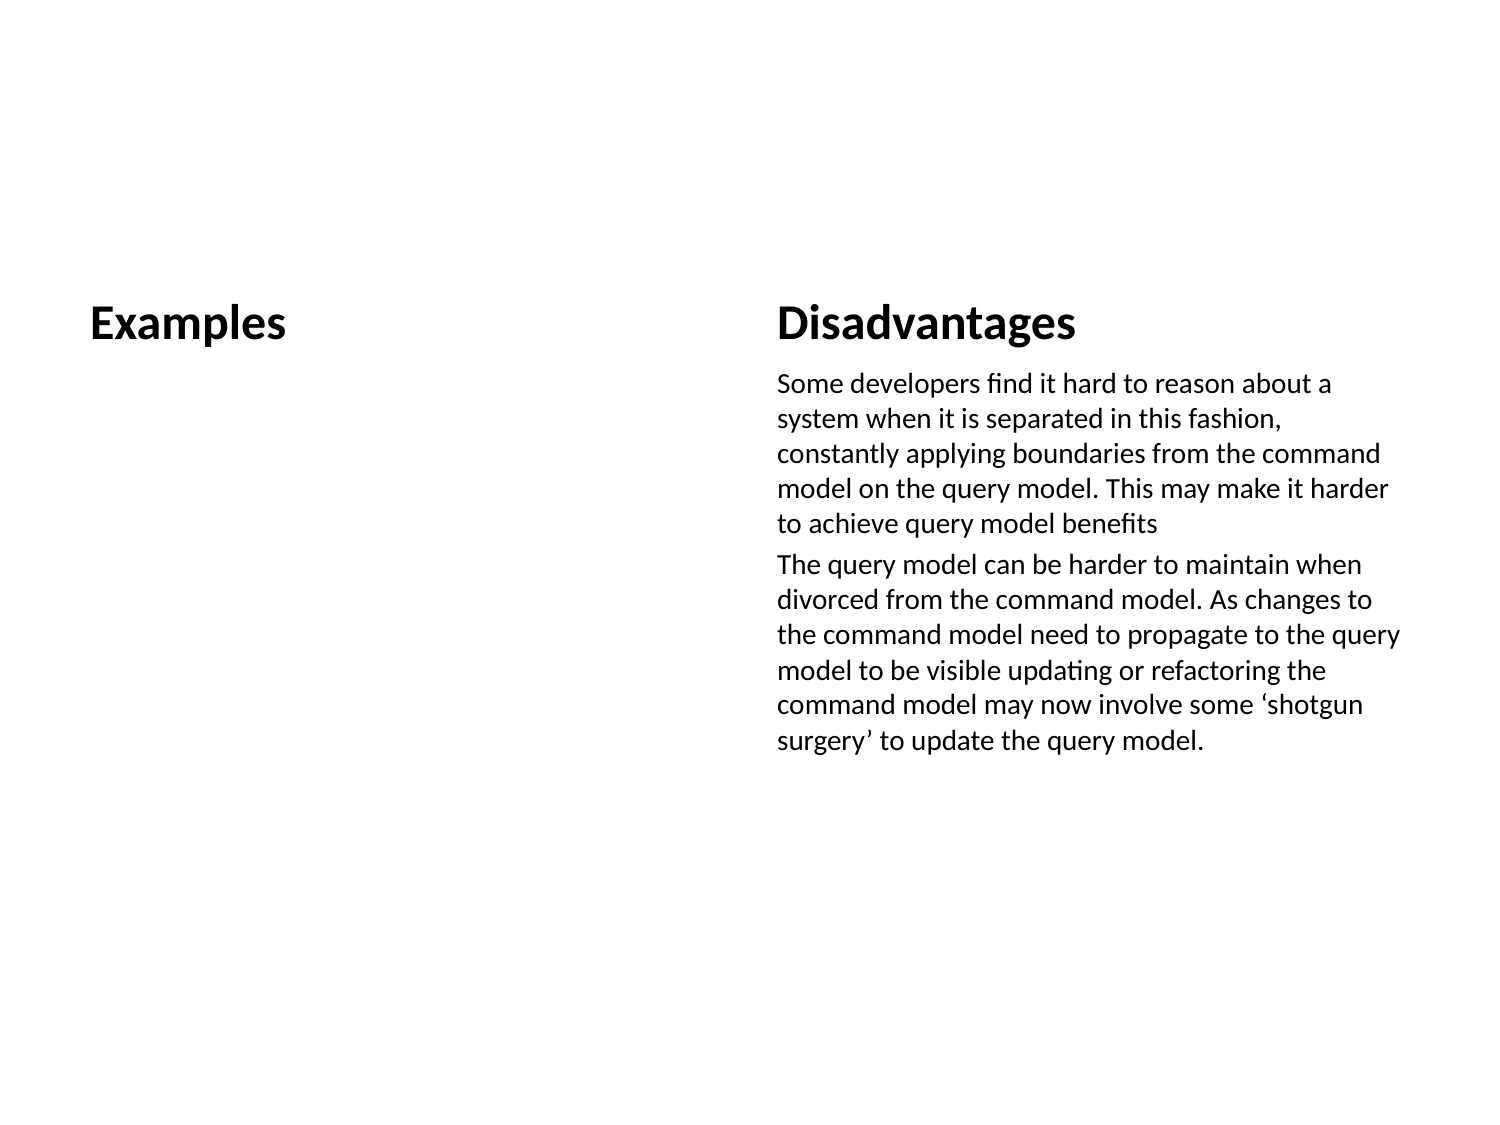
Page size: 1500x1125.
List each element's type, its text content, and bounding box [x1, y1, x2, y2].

list Some developers find it hard to reason about a system when it is separated in this fashion, constantly applying boundaries from the command model on the query model. This may make it harder to achieve query model benefits The query model can be harder to maintain when divorced from the command model. As changes to the command model need to propagate to the query model to be visible updating or refactoring the command model may now involve some ‘shotgun surgery’ to update the query model. [761, 356, 1425, 1005]
list Examples [75, 251, 738, 357]
list Disadvantages [761, 251, 1425, 356]
